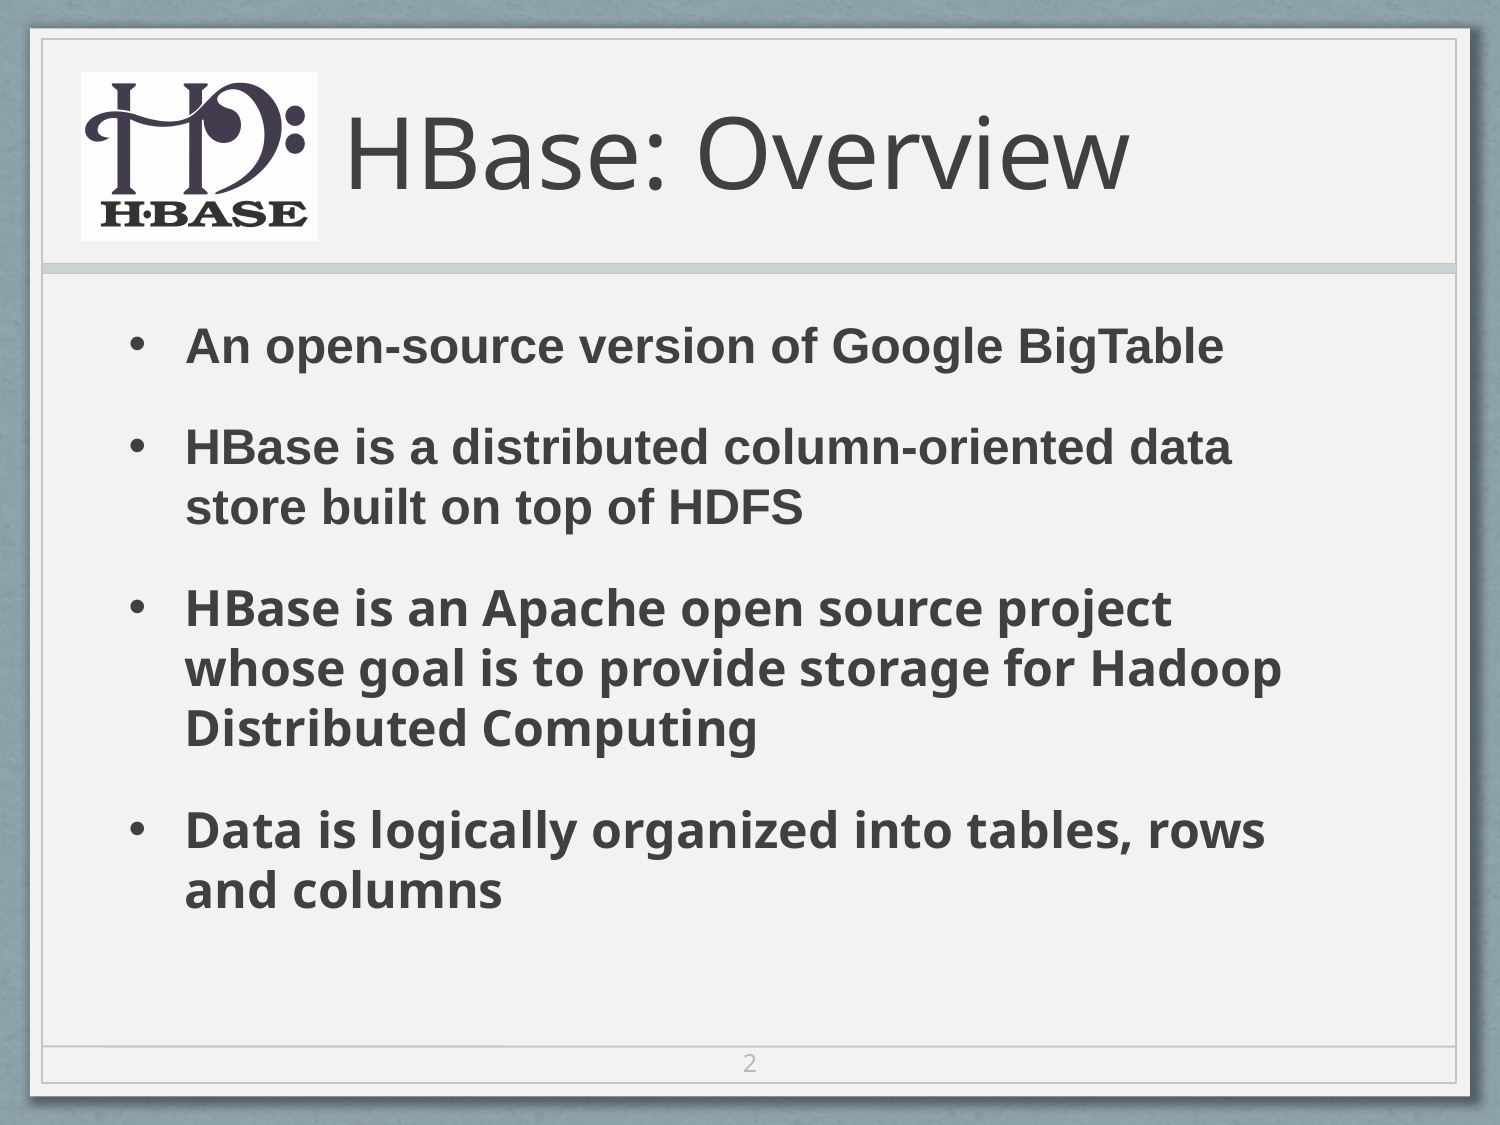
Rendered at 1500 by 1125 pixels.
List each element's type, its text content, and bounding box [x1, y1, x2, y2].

slide_number 2 [687, 1042, 813, 1088]
list An open-source version of Google BigTable HBase is a distributed column-oriented data store built on top of HDFS HBase is an Apache open source project whose goal is to provide storage for Hadoop Distributed Computing Data is logically organized into tables, rows and columns [113, 305, 1353, 995]
title HBase: Overview [147, 40, 1353, 260]
picture [80, 72, 318, 242]
